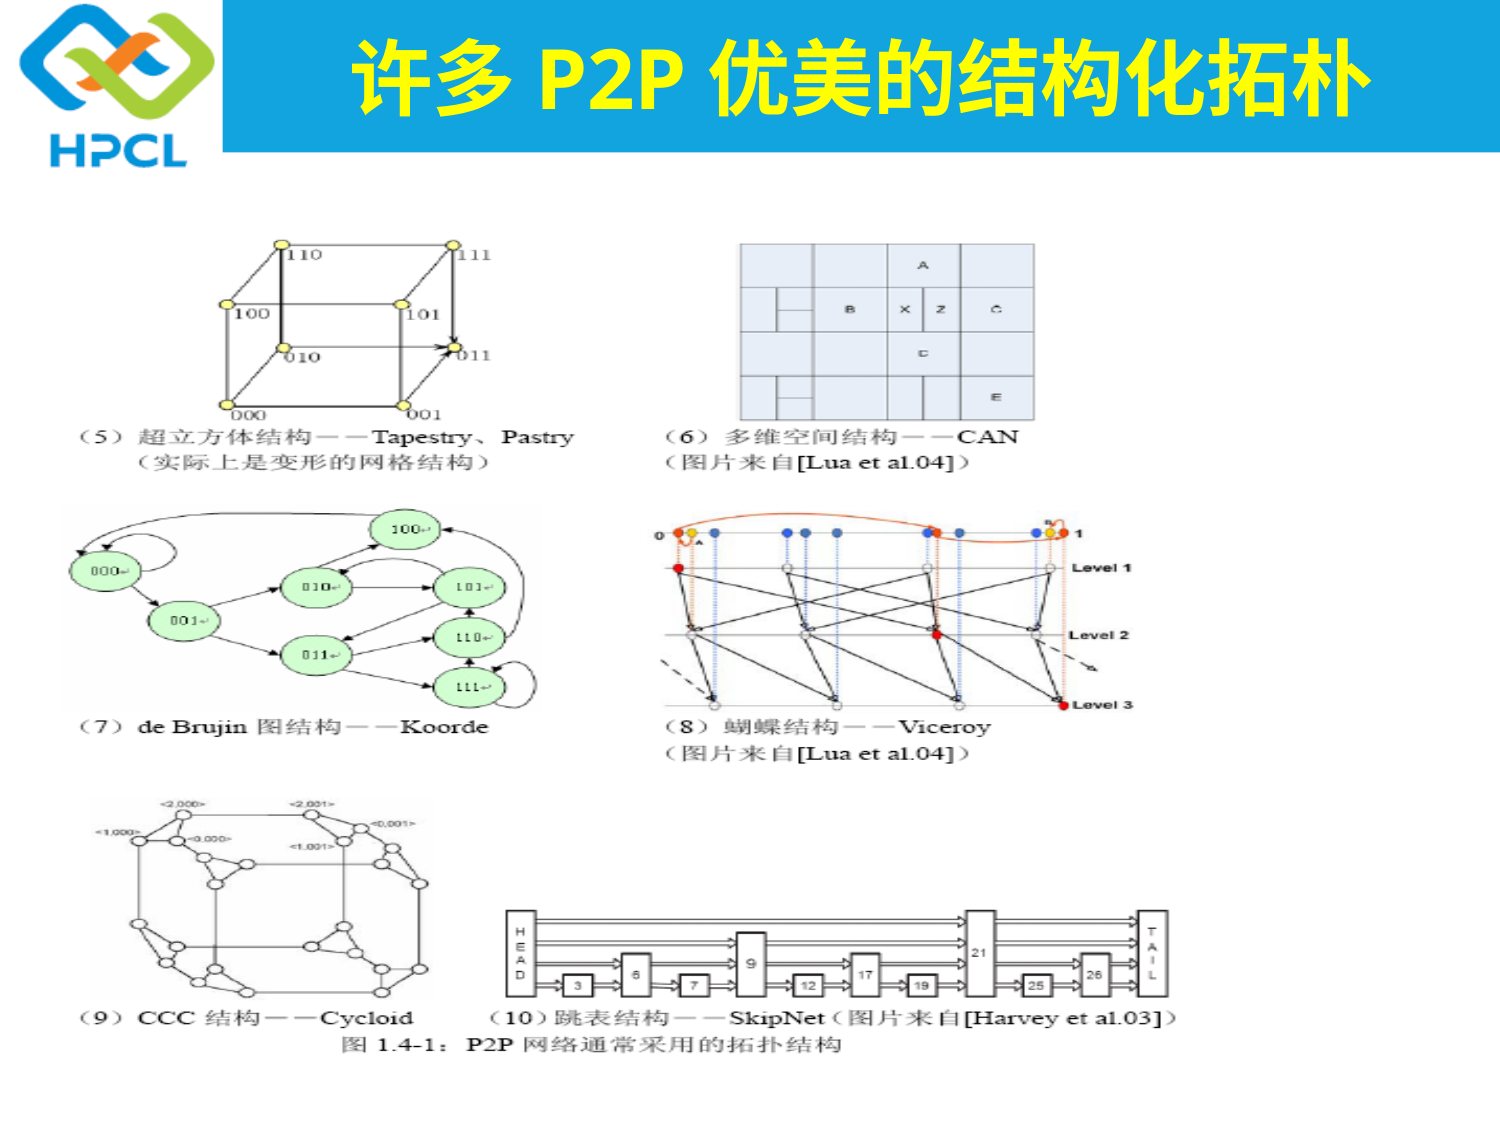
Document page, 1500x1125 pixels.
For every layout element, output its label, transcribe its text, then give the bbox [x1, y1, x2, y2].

title 许多P2P优美的结构化拓朴 [222, 0, 1500, 153]
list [0, 231, 1206, 1059]
picture [11, 0, 223, 176]
